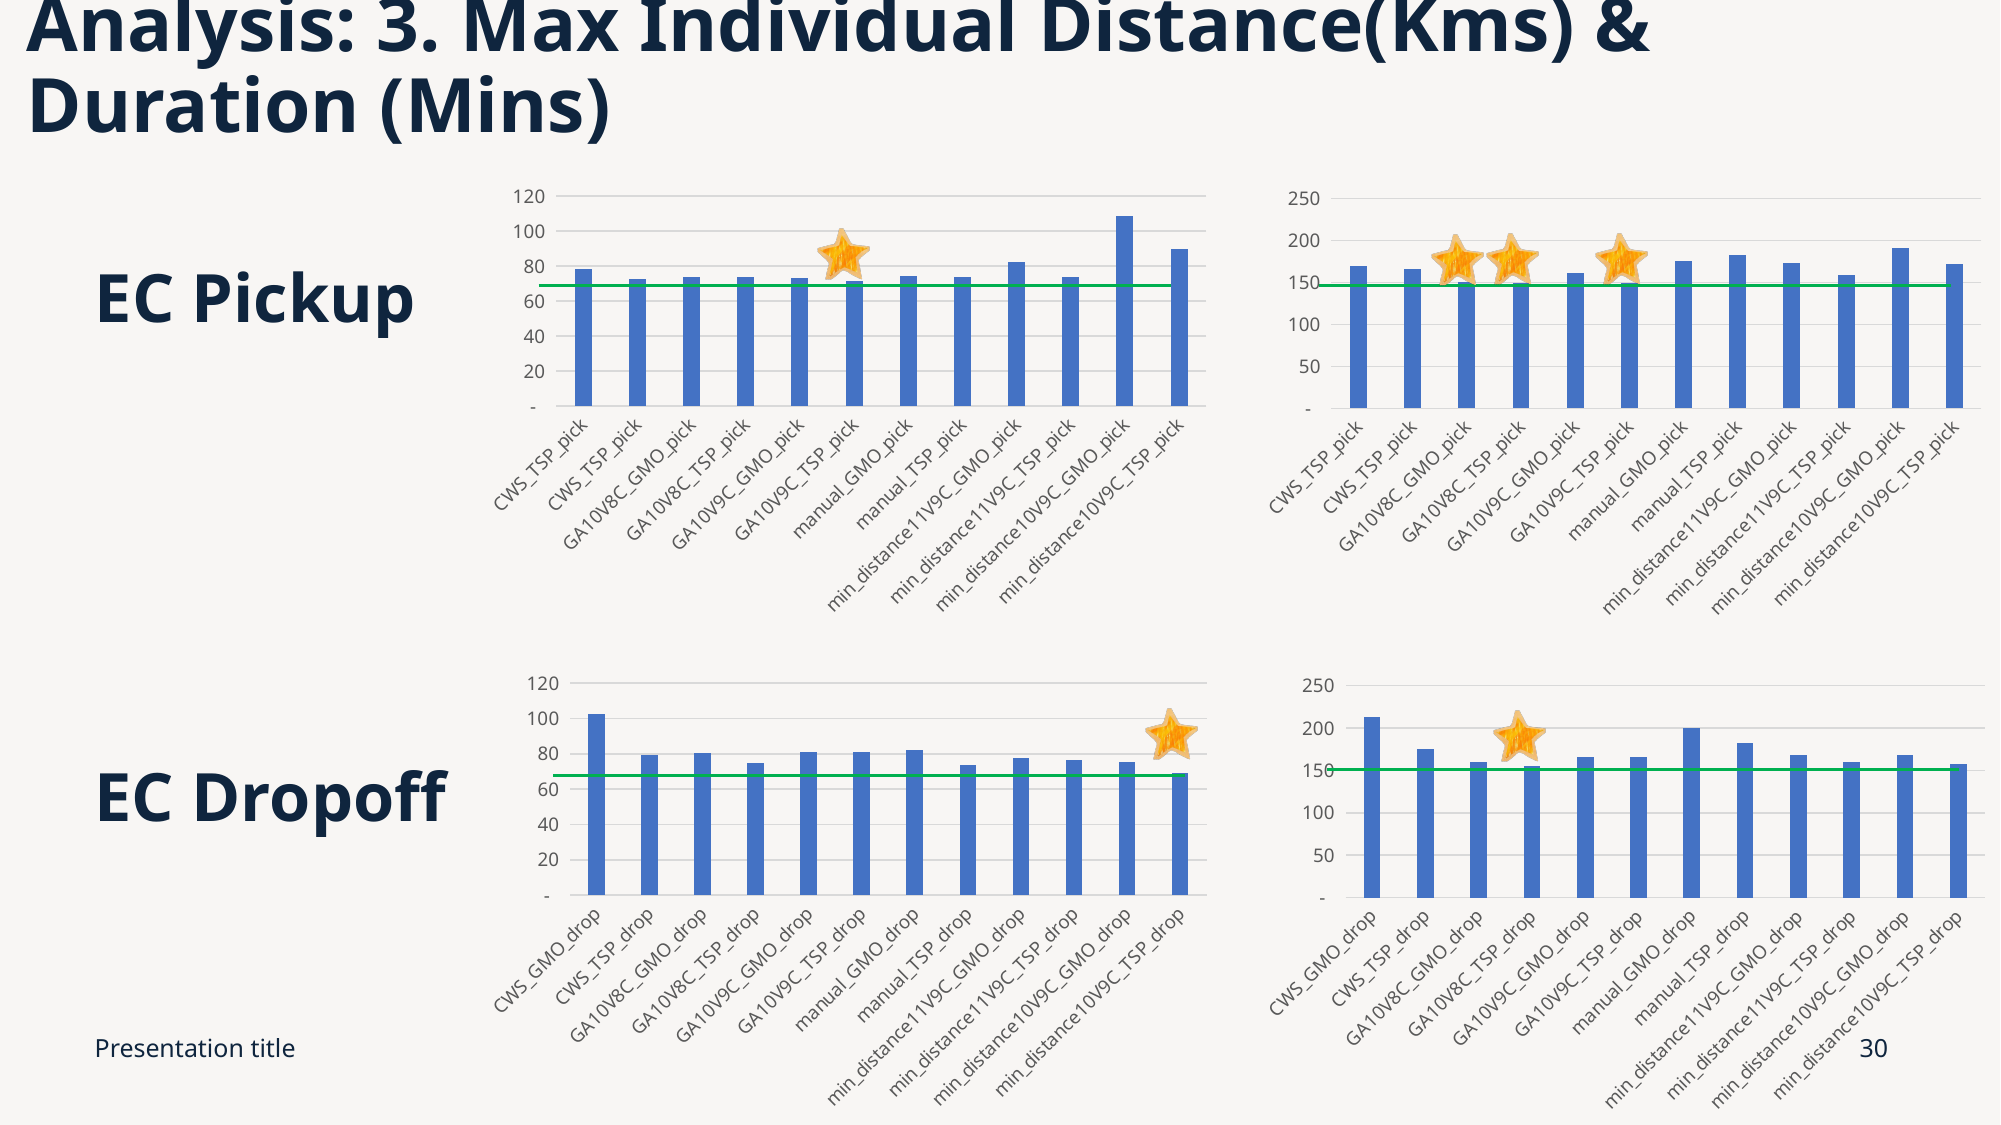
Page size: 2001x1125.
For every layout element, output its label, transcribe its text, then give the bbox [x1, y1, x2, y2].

footer Presentation title [79, 1020, 471, 1080]
picture [1425, 227, 1545, 293]
picture [1589, 227, 1654, 291]
chart [471, 660, 1222, 1122]
picture [1487, 704, 1552, 768]
chart [471, 173, 1222, 628]
picture [811, 222, 876, 286]
chart [1246, 662, 2000, 1124]
title Analysis: 3. Max Individual Distance(Kms) & Duration (Mins) [11, 0, 1971, 160]
text_box EC Dropoff [79, 707, 471, 891]
text_box EC Pickup [79, 209, 471, 393]
chart [1246, 176, 1997, 631]
picture [1139, 702, 1204, 766]
